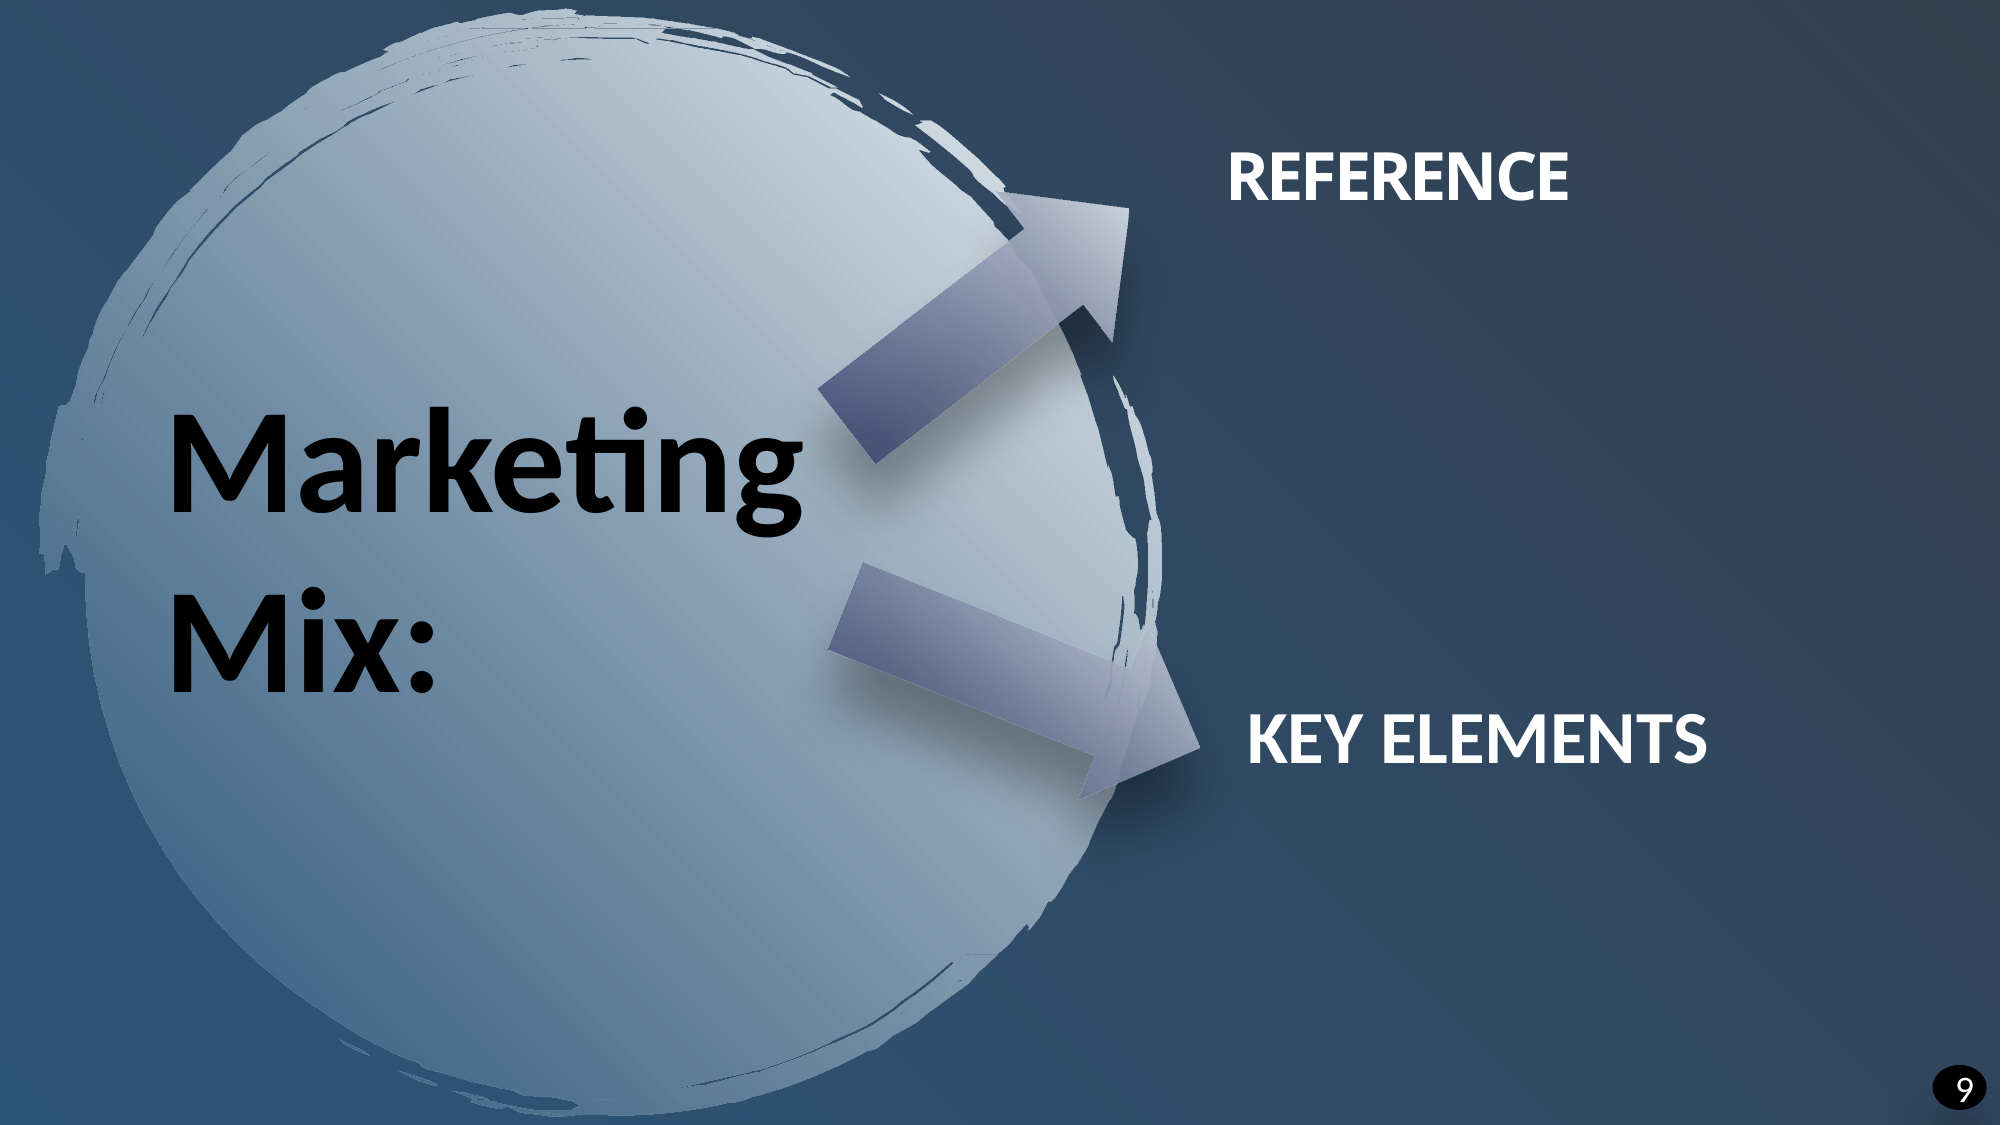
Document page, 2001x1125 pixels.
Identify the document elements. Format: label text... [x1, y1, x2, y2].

subtitle Key Elements [1247, 698, 1920, 871]
text_box Marketing Mix: [150, 355, 1014, 731]
text_box [825, 560, 1201, 802]
text_box 9 [1931, 1063, 1988, 1111]
title reference [1225, 81, 1899, 423]
text_box [815, 189, 1130, 466]
